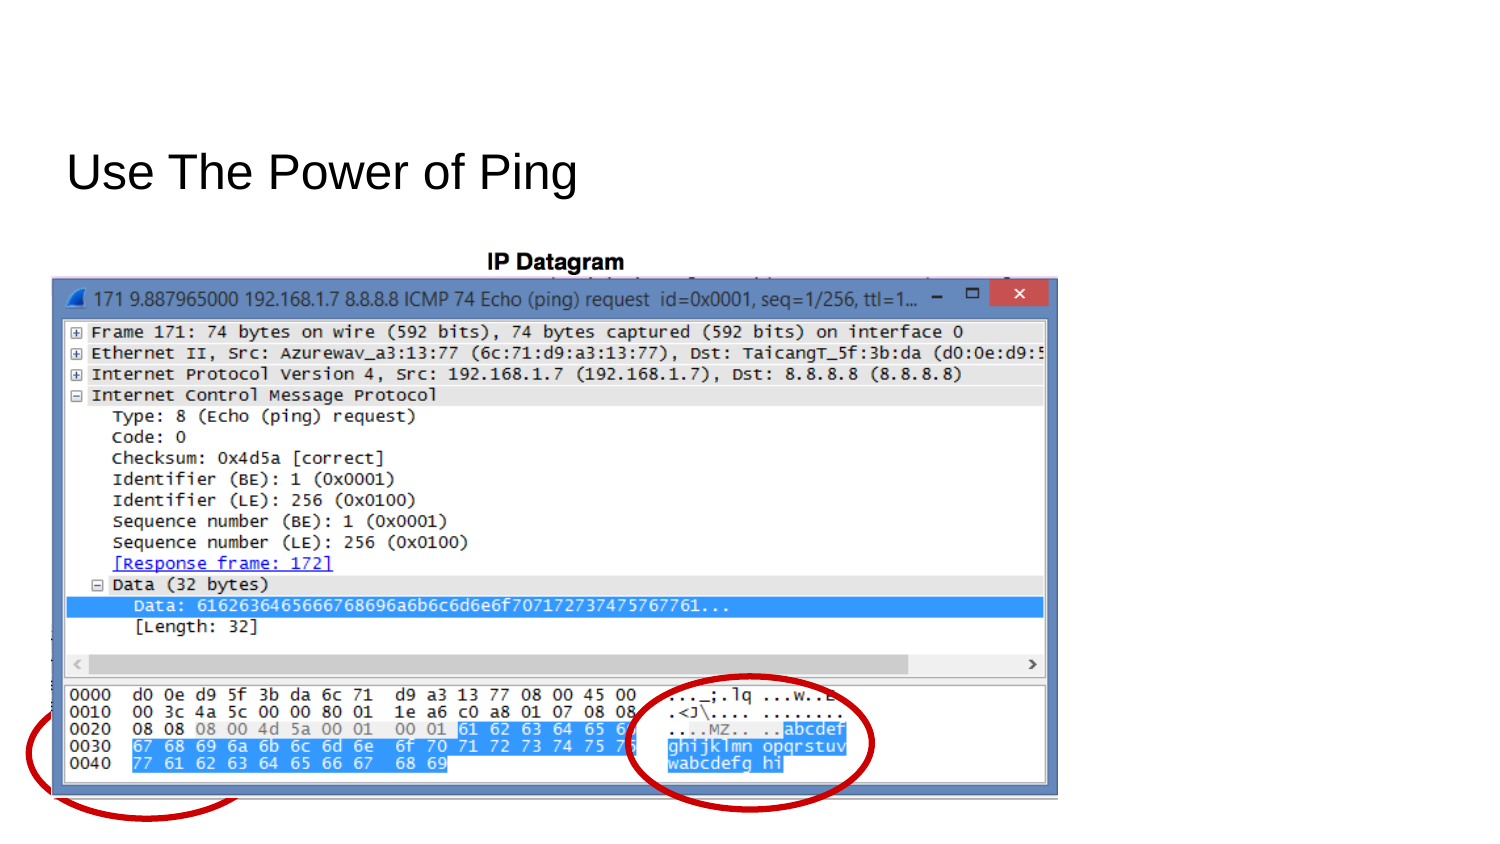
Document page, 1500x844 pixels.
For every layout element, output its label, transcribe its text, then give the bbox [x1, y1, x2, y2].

picture [24, 239, 1083, 819]
title Use The Power of Ping [51, 91, 1313, 216]
